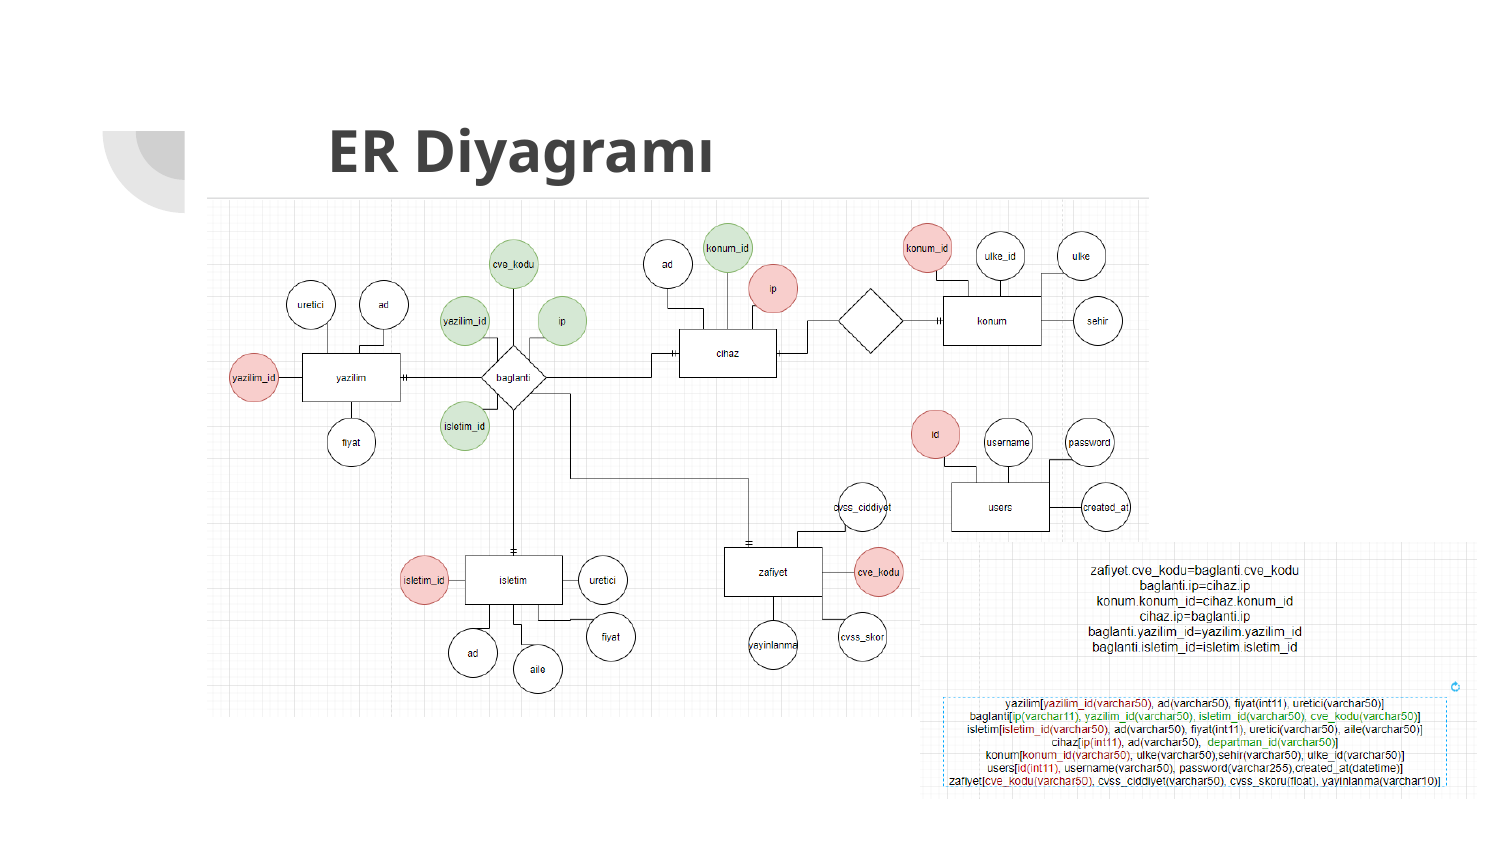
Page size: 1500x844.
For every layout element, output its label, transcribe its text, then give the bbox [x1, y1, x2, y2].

title ER Diyagramı [312, 99, 813, 196]
picture [207, 197, 1477, 800]
